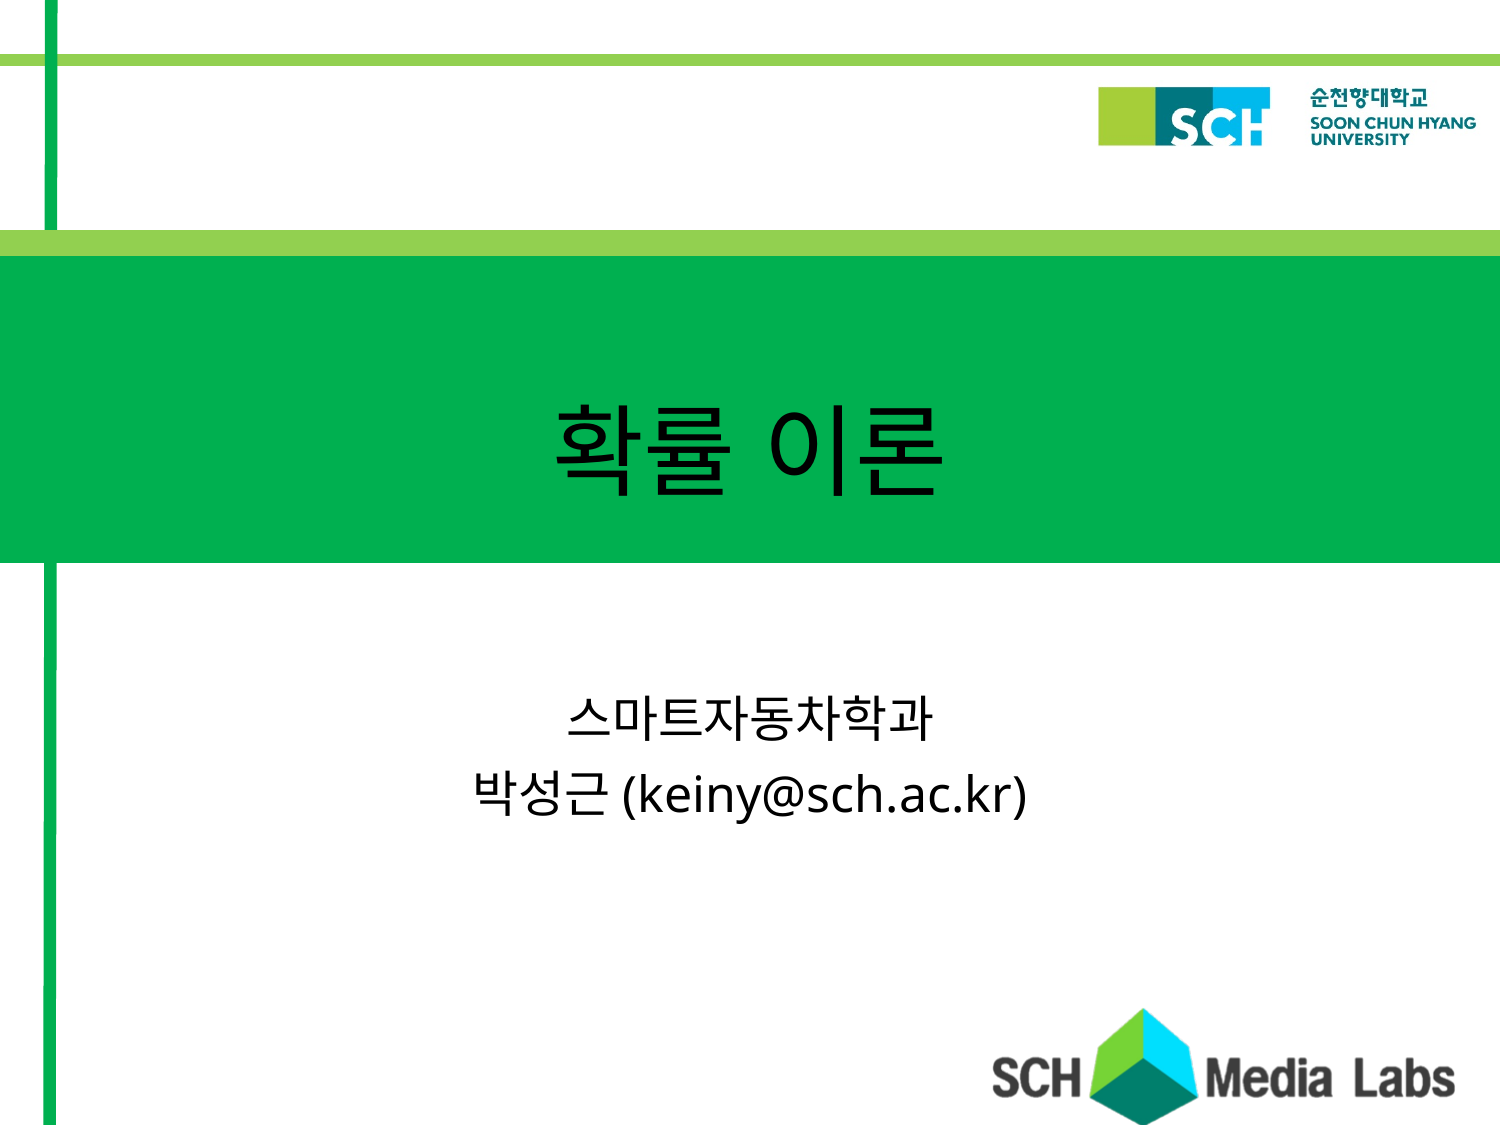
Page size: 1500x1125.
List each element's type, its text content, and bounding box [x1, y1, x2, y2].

subtitle 스마트자동차학과 박성근(keiny@sch.ac.kr) [187, 655, 1313, 863]
picture [962, 997, 1486, 1125]
picture [1075, 69, 1499, 164]
title 확률 이론 [112, 261, 1388, 576]
